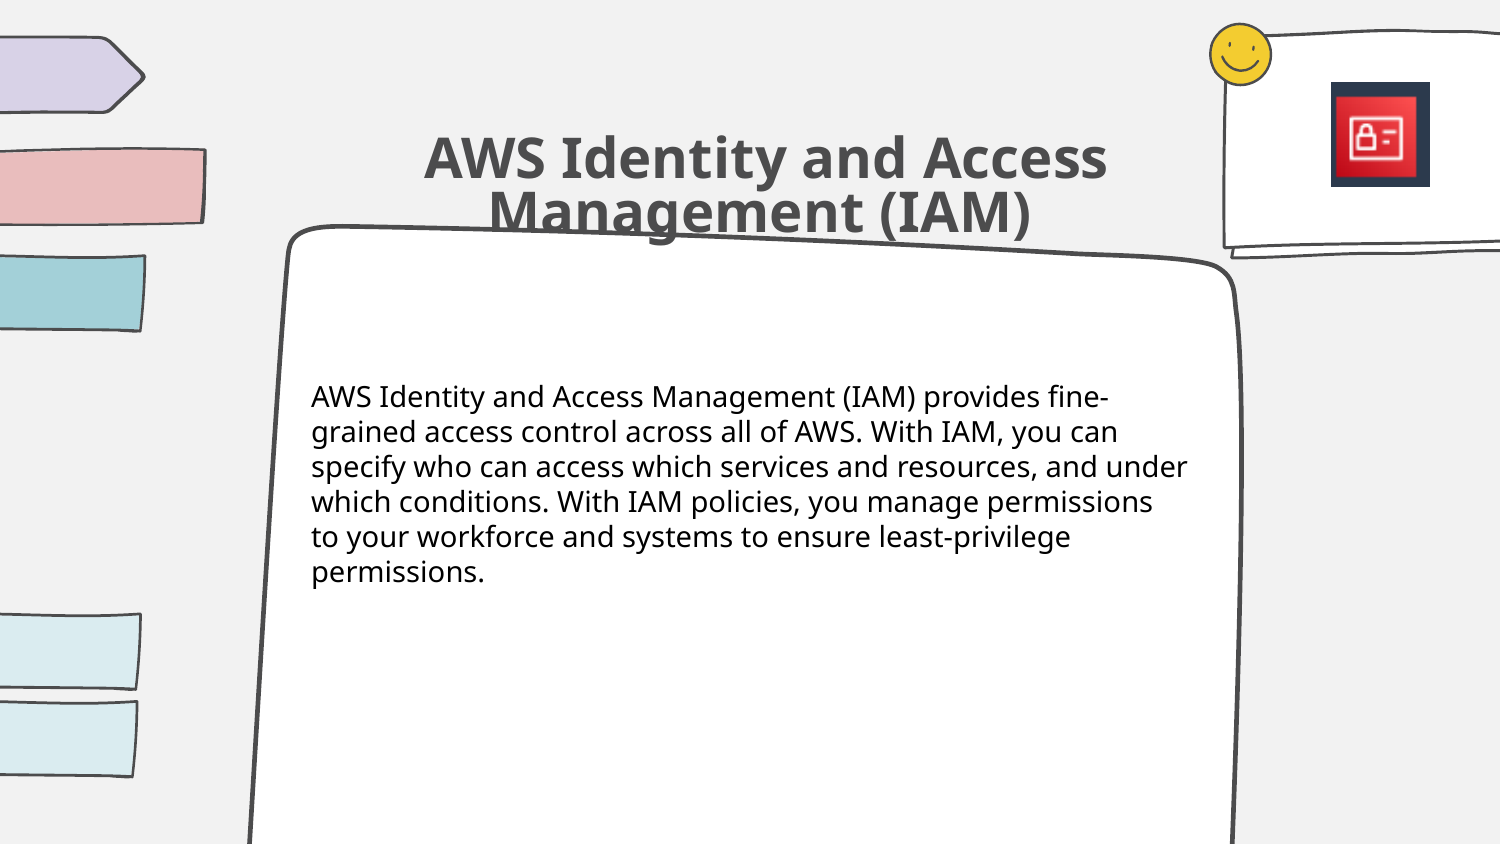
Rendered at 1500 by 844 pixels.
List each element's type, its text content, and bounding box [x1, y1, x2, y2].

picture [1330, 82, 1431, 187]
text_box AWS Identity and Access Management (IAM) provides fine-grained access control across all of AWS. With IAM, you can specify who can access which services and resources, and under which conditions. With IAM policies, you manage permissions to your workforce and systems to ensure least-privilege permissions. [295, 363, 1204, 604]
title AWS Identity and Access Management (IAM) [248, 120, 1285, 225]
